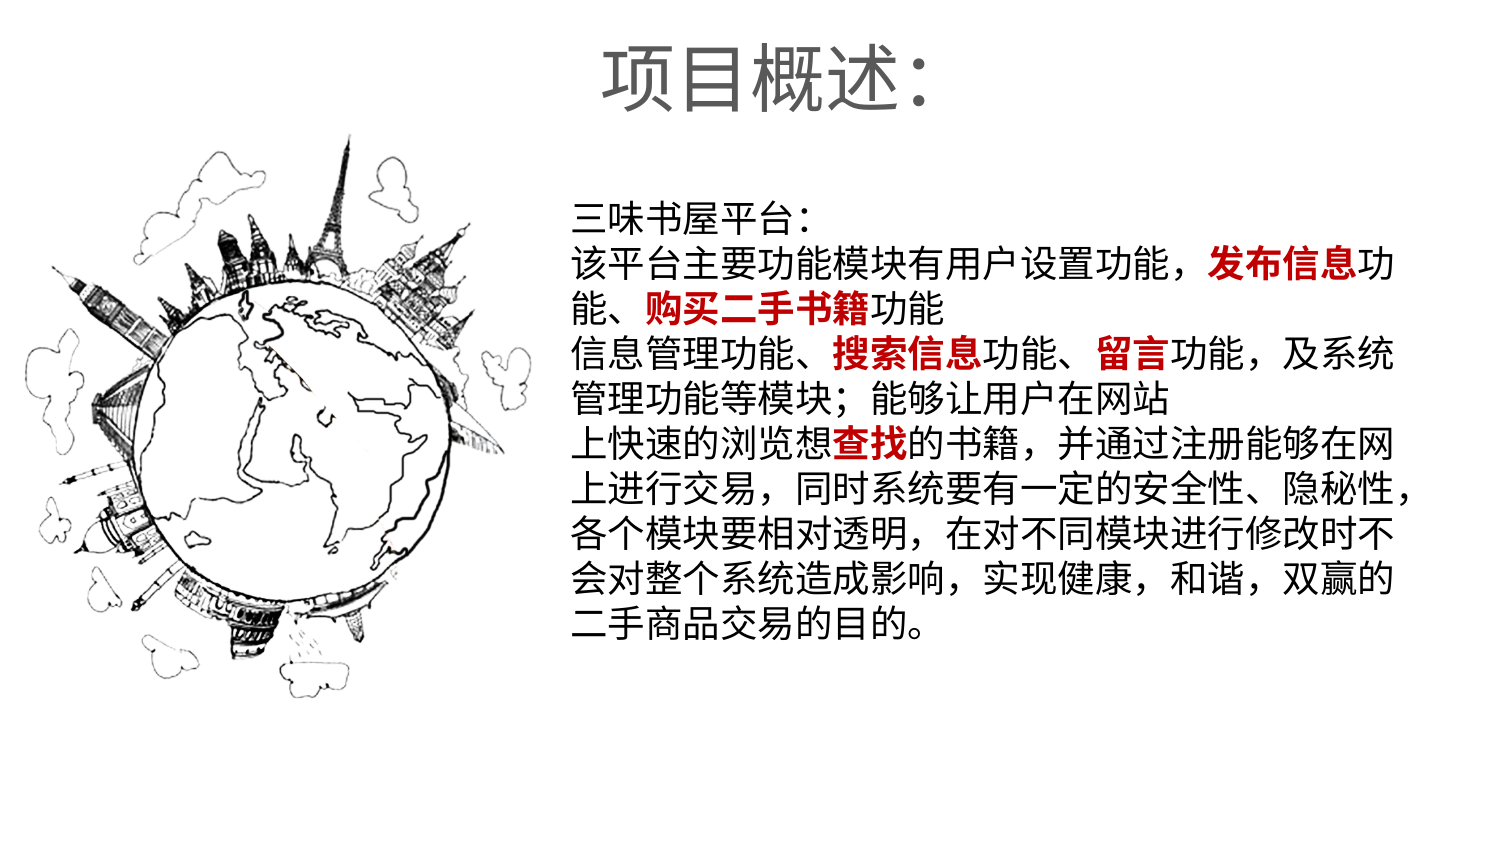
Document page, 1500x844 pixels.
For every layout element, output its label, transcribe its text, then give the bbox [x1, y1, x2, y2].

picture [23, 127, 532, 699]
text_box 三味书屋平台： 该平台主要功能模块有用户设置功能，发布信息功能、购买二手书籍功能 信息管理功能、搜索信息功能、留言功能，及系统管理功能等模块；能够让用户在网站 上快速的浏览想查找的书籍，并通过注册能够在网上进行交易，同时系统要有一定的安全性、隐秘性，各个模块要相对透明，在对不同模块进行修改时不会对整个系统造成影响，实现健康，和谐，双赢的二手商品交易的目的。 [555, 187, 1446, 652]
text_box 项目概述： [580, 25, 920, 128]
